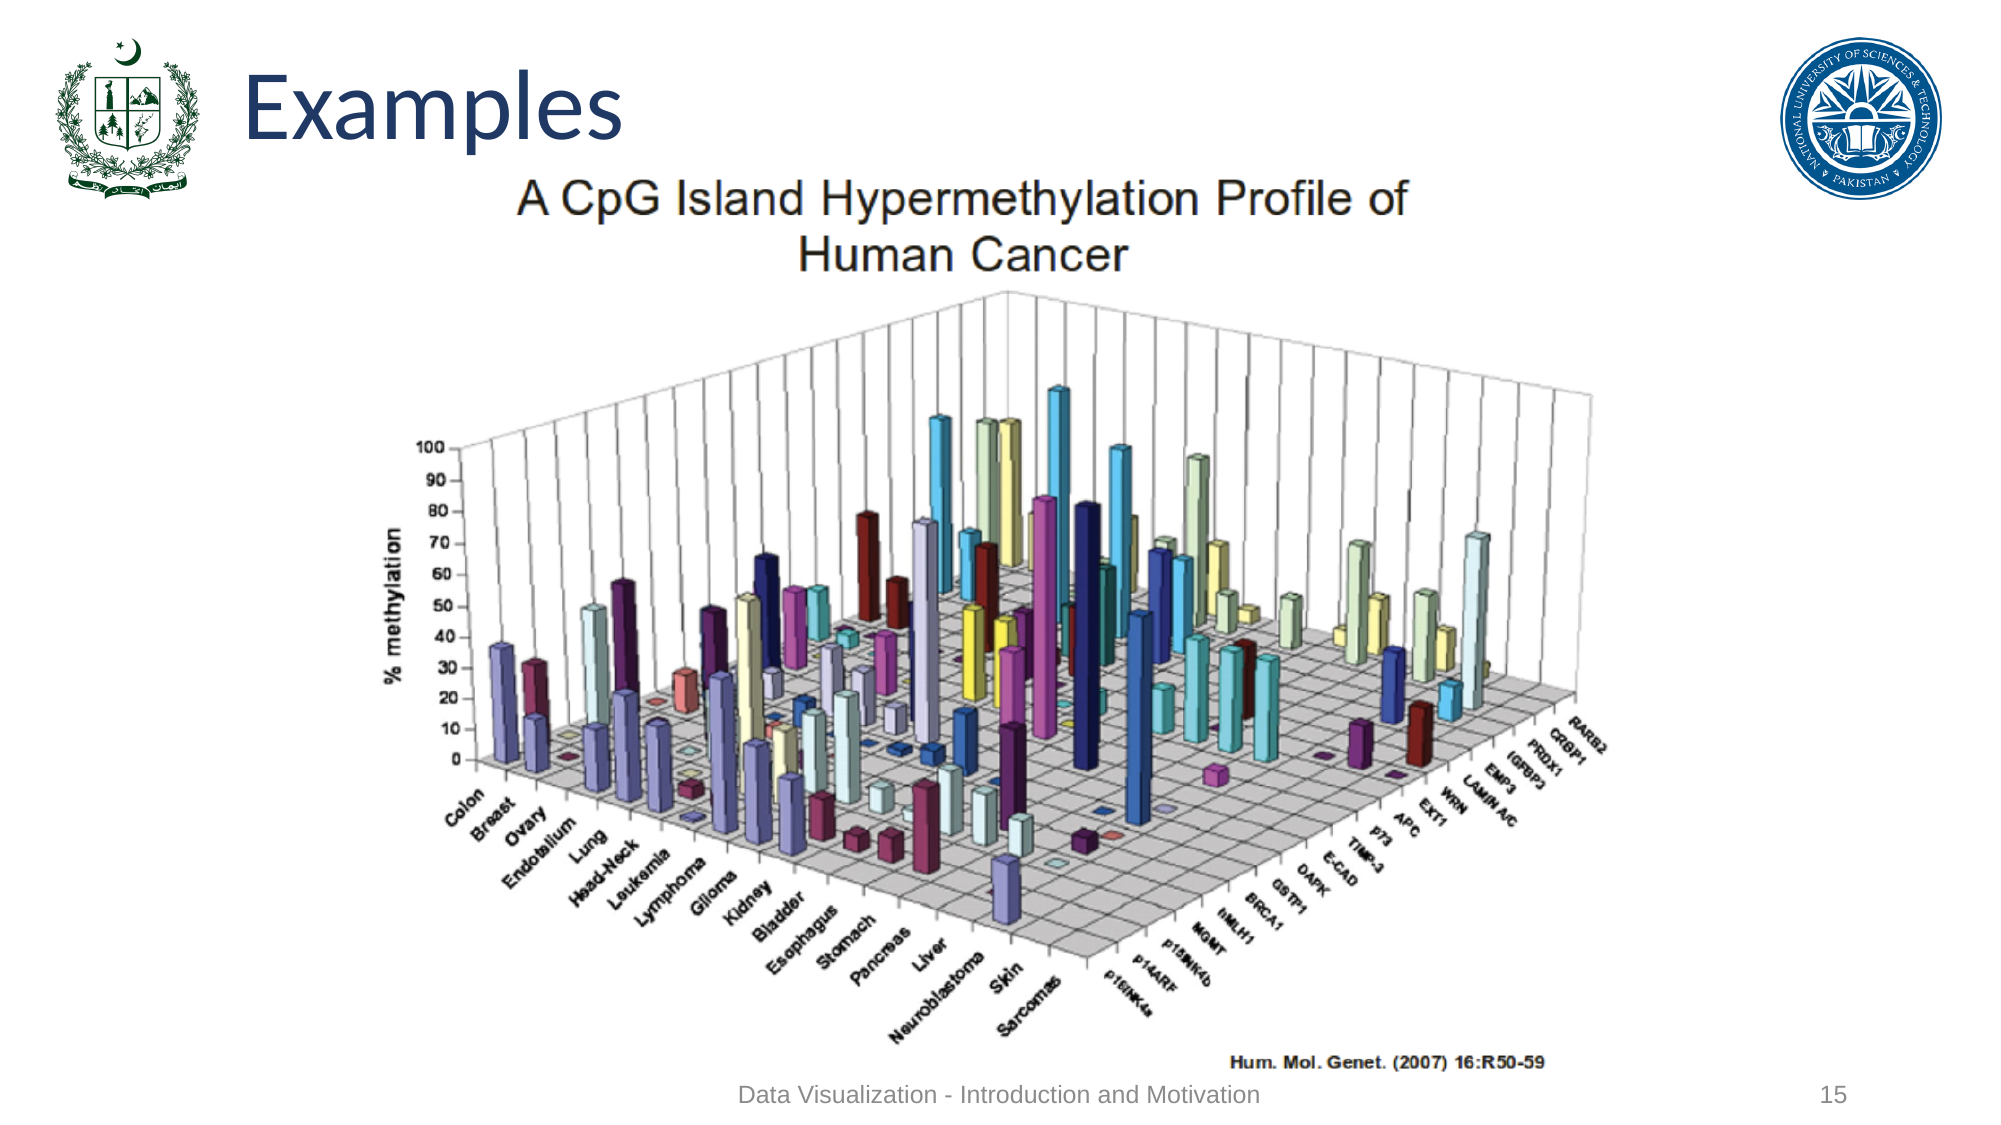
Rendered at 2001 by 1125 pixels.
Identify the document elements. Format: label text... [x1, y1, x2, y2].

slide_number 15 [1412, 1063, 1863, 1124]
title Examples [227, 14, 1753, 200]
picture [1780, 37, 1942, 200]
picture [55, 38, 200, 200]
footer Data Visualization - Introduction and Motivation [615, 1079, 1385, 1124]
picture [370, 169, 1630, 1079]
